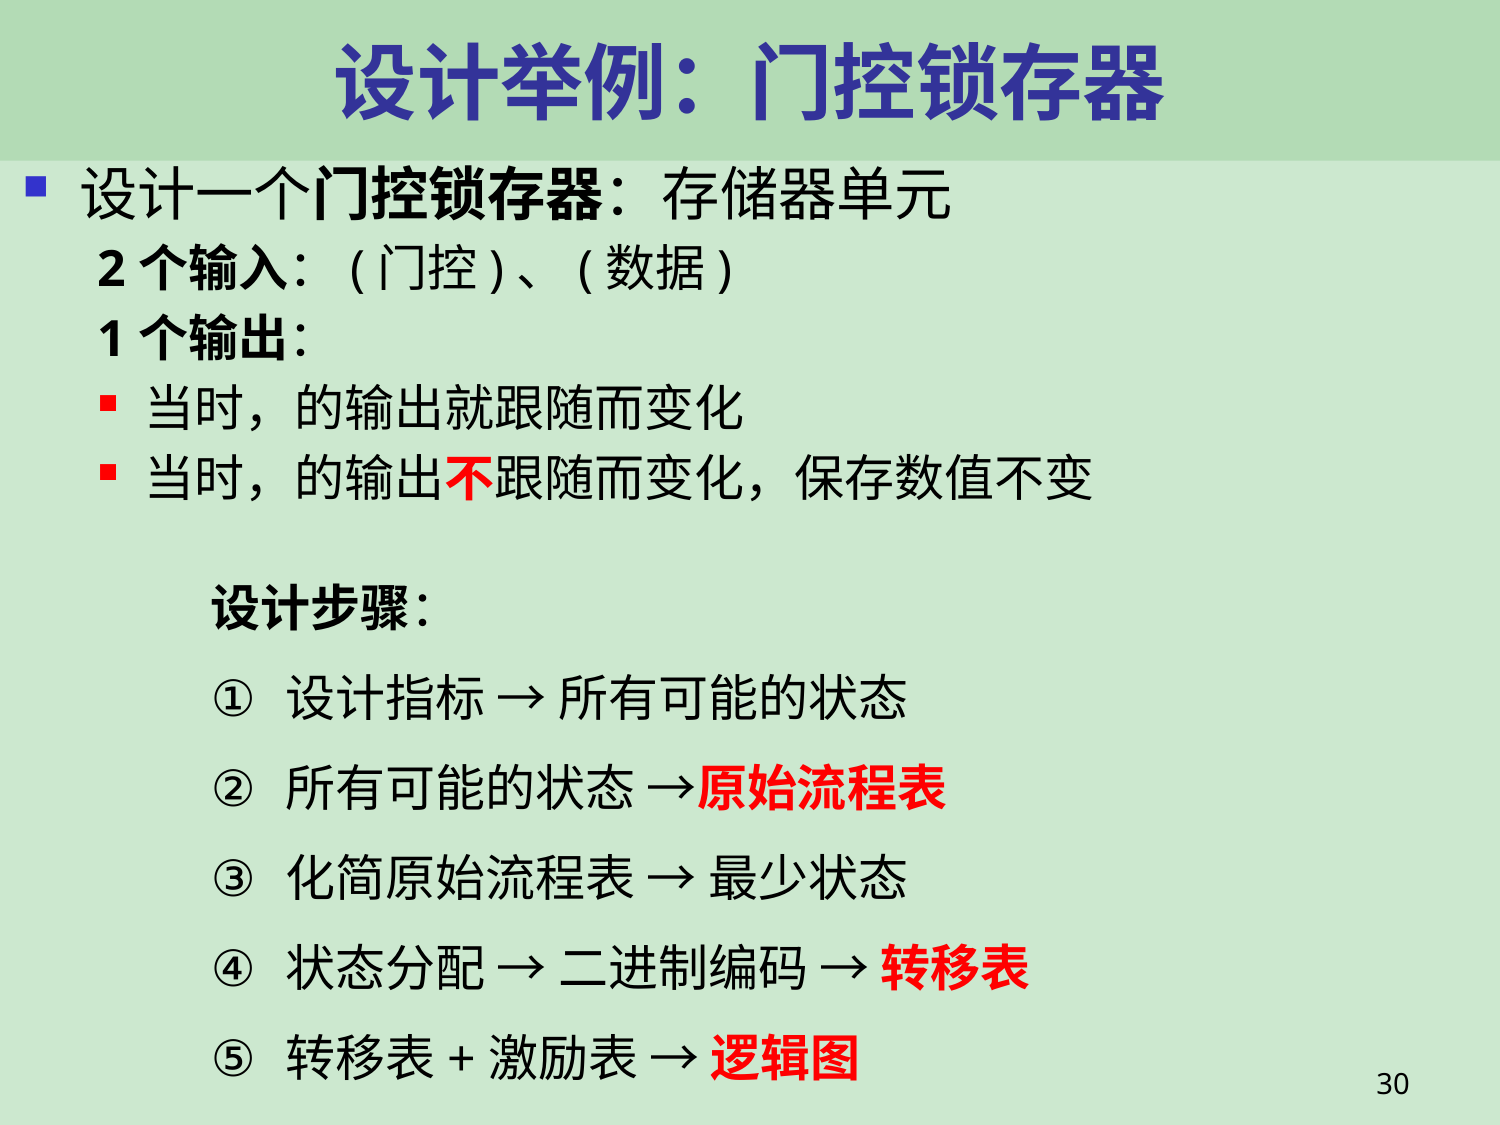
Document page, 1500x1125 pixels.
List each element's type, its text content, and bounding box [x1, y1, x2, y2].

title 设计举例：门控锁存器 [17, 11, 1483, 149]
slide_number 30 [1112, 1037, 1426, 1113]
text_box 设计步骤： 设计指标 → 所有可能的状态 所有可能的状态 →原始流程表 化简原始流程表 → 最少状态 状态分配 → 二进制编码 → 转移表 转移表+激励表 → 逻辑图 [196, 538, 1046, 1094]
